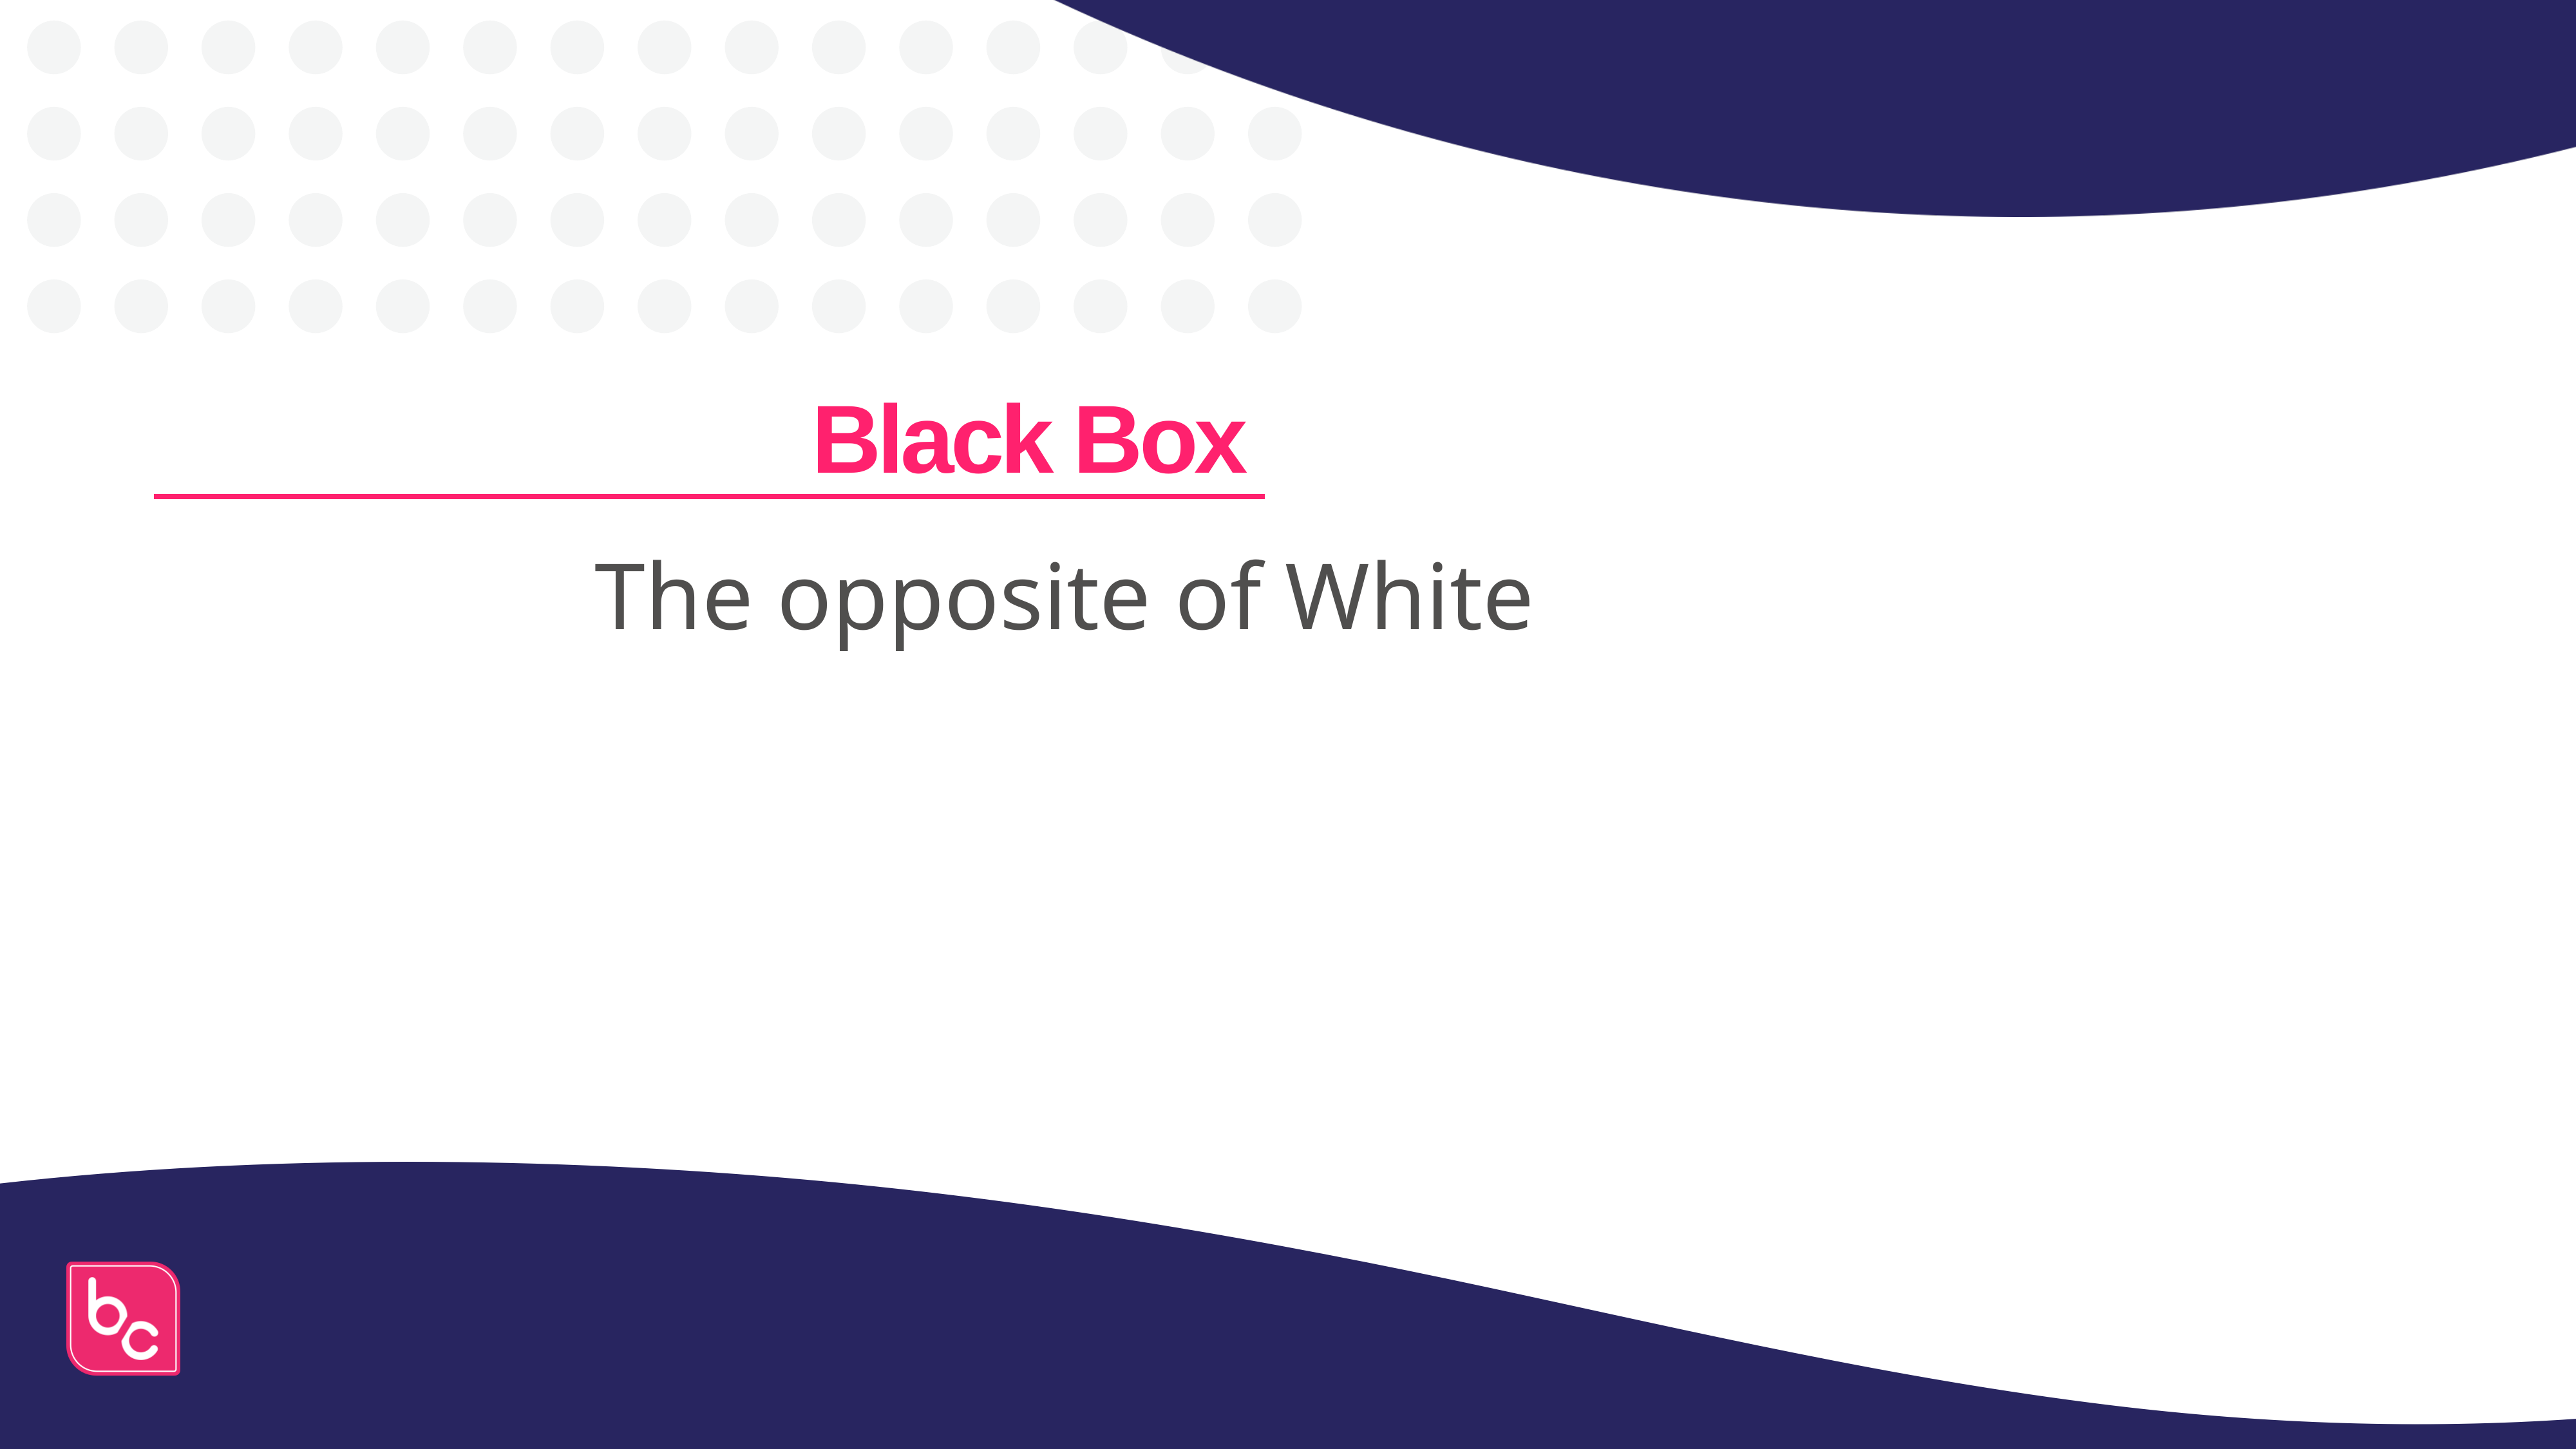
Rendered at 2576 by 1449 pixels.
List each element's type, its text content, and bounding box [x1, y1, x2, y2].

list The opposite of White [589, 532, 2076, 655]
picture [0, 1162, 2576, 1449]
picture [1053, 0, 2576, 217]
title Black Box [67, 214, 1255, 498]
